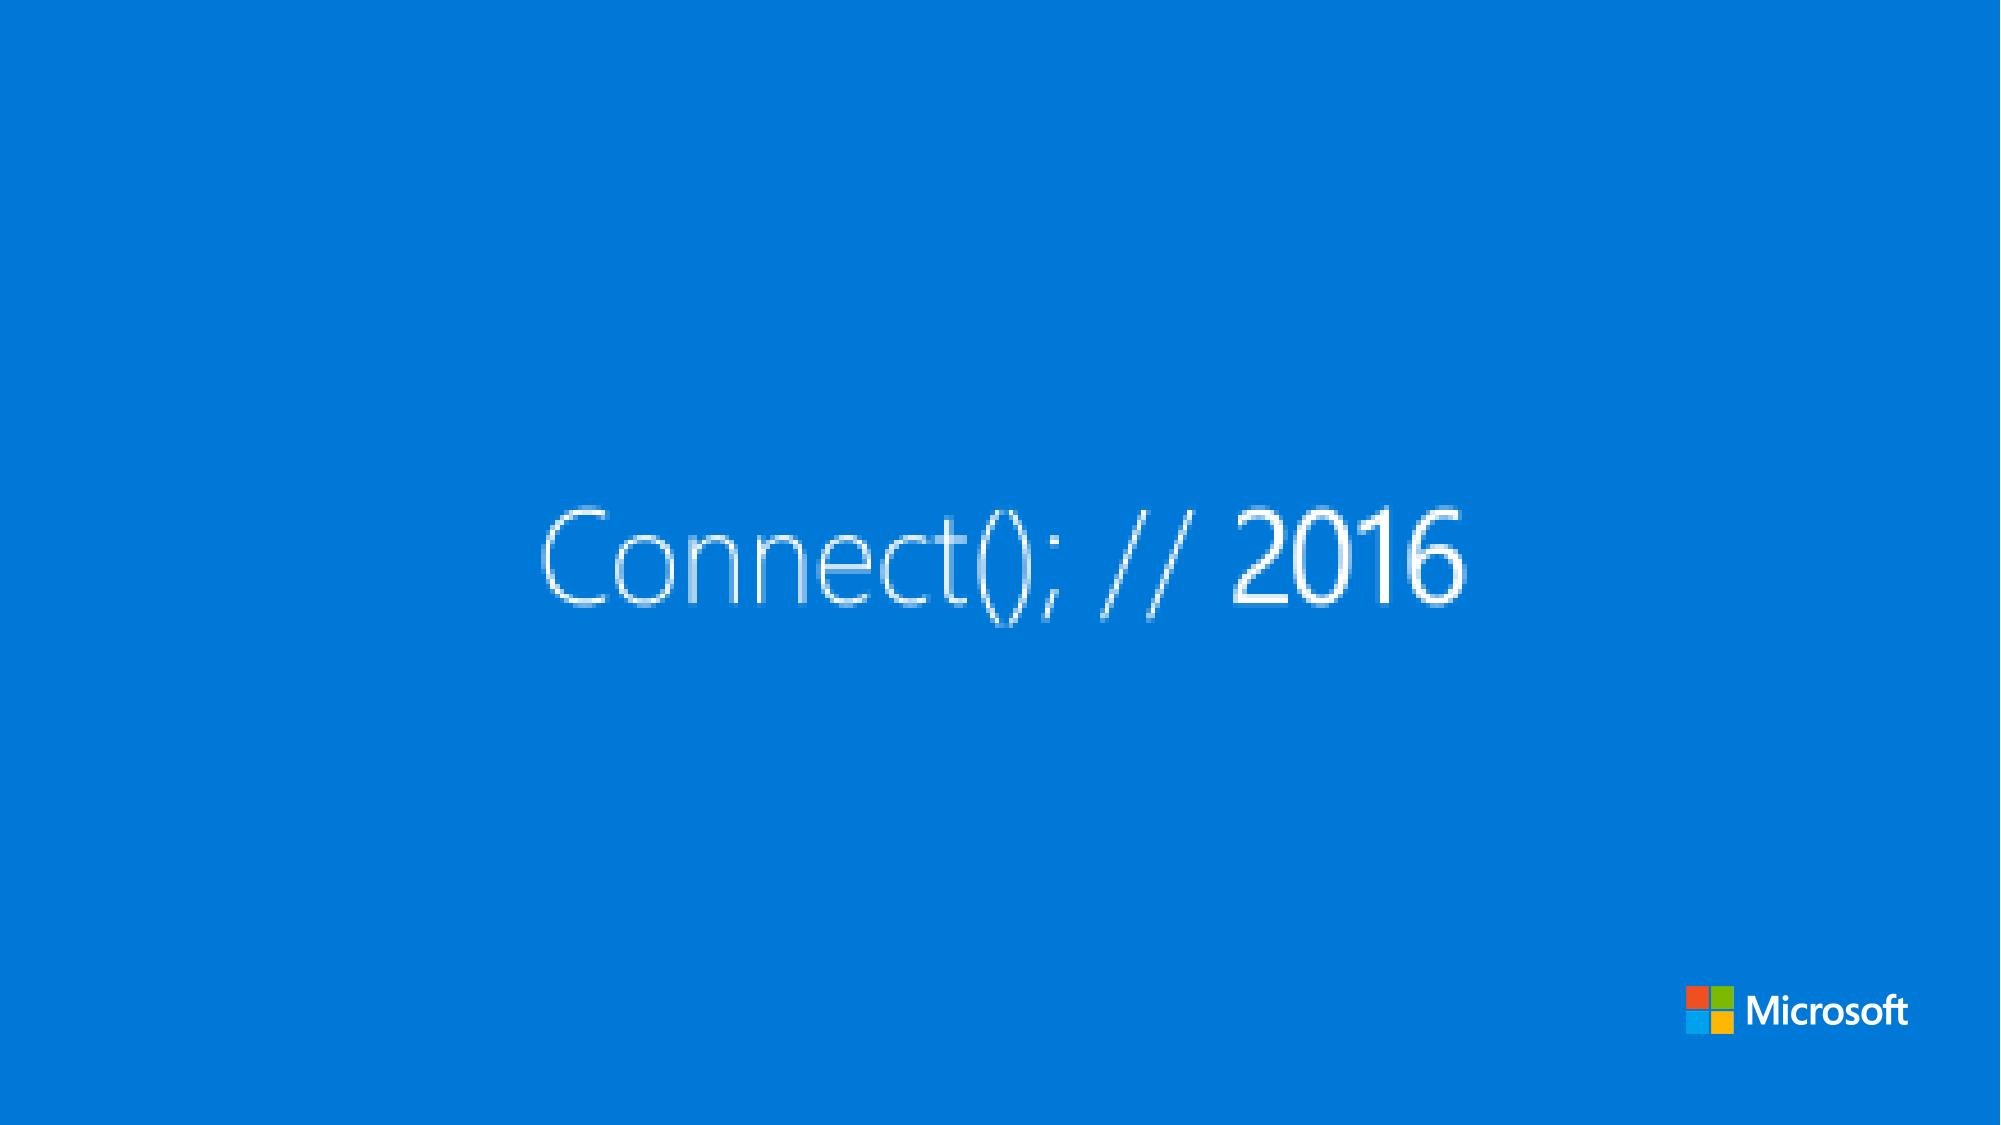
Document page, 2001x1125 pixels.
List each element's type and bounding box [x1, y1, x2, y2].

picture [1686, 986, 1908, 1034]
